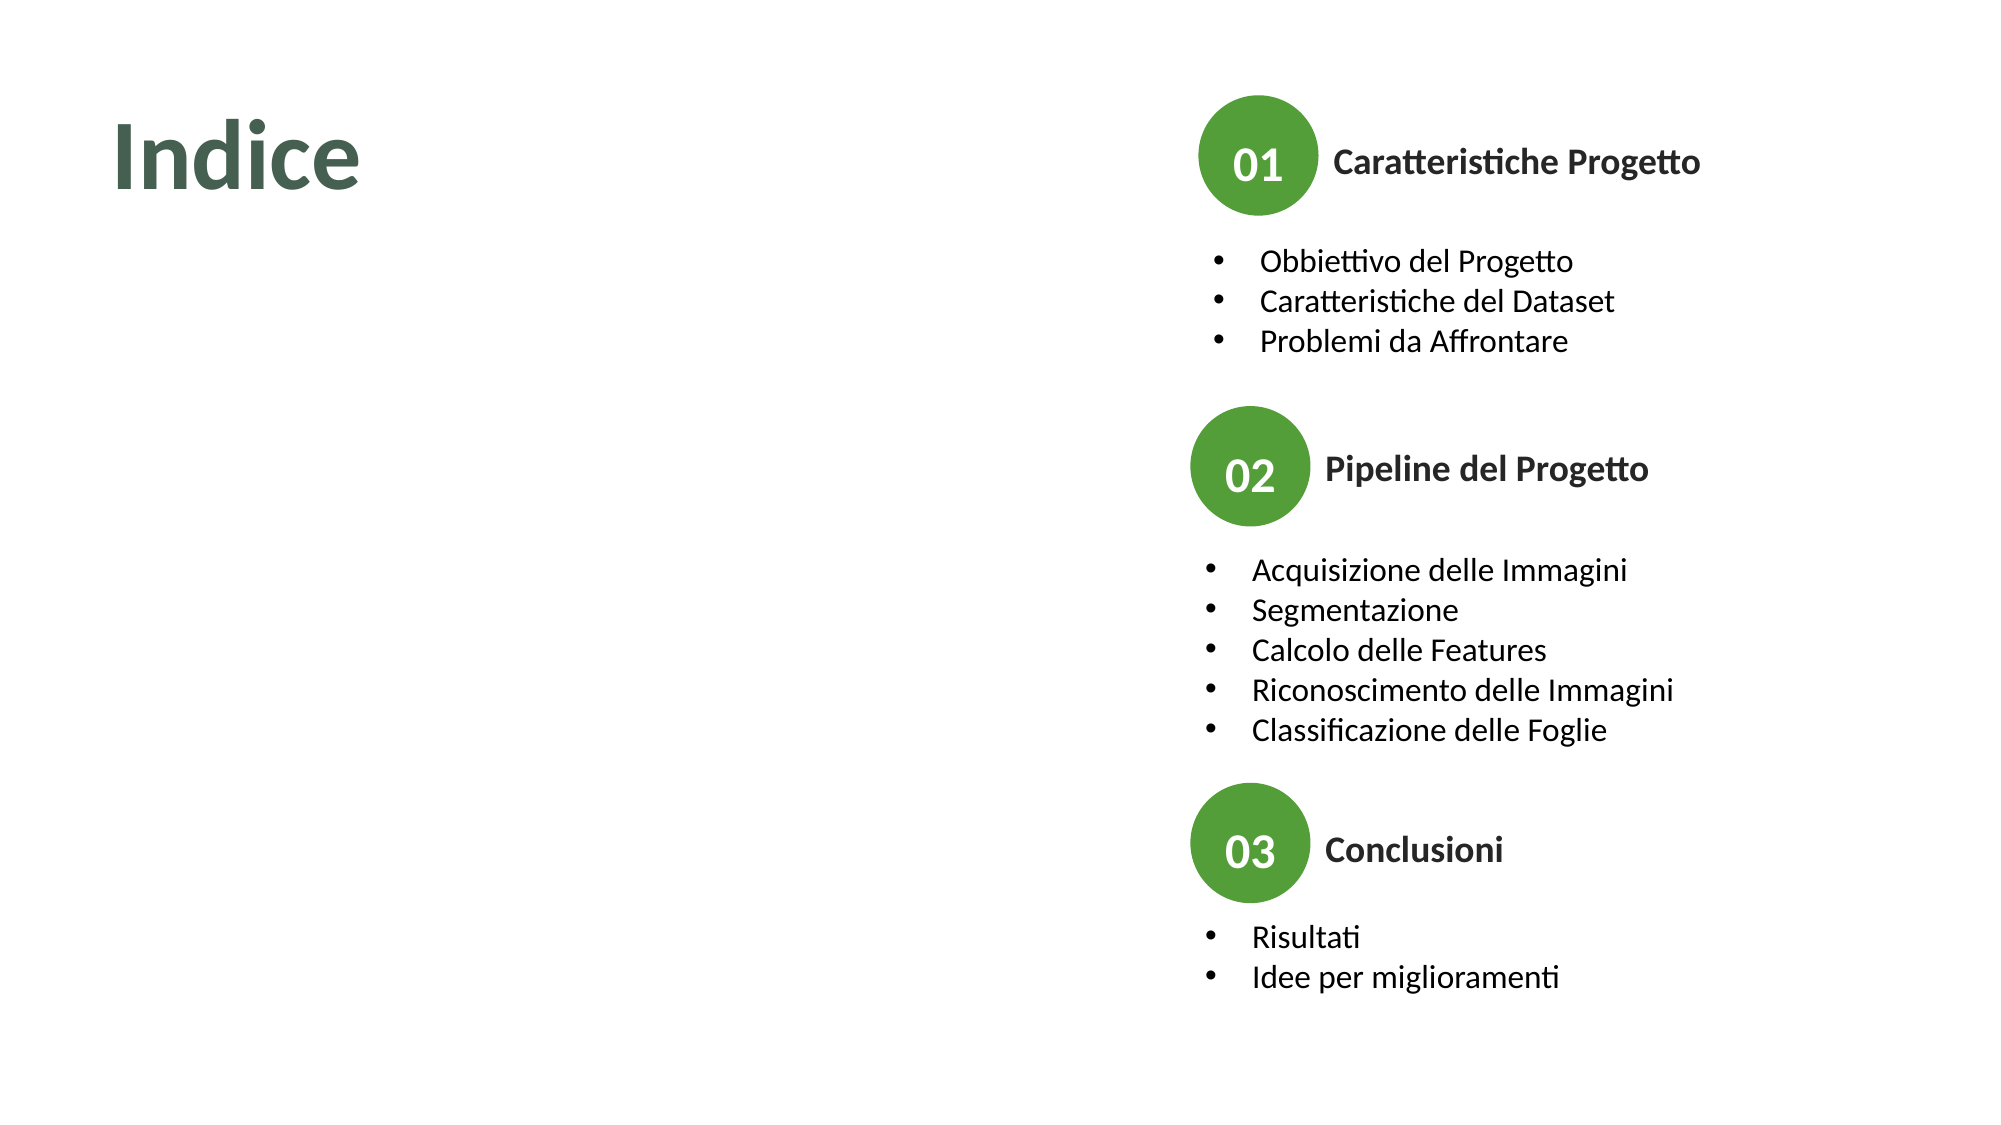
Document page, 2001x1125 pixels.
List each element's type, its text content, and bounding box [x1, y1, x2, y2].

text_box 01 [1198, 95, 1318, 216]
text_box Obbiettivo del Progetto Caratteristiche del Dataset Problemi da Affrontare [1198, 232, 1742, 367]
text_box 02 [1190, 406, 1310, 527]
text_box Risultati Idee per miglioramenti [1190, 907, 1734, 1003]
text_box Acquisizione delle Immagini Segmentazione Calcolo delle Features Riconoscimento delle Immagini Classificazione delle Foglie [1190, 541, 1734, 846]
text_box Caratteristiche Progetto [1318, 96, 1742, 215]
text_box Pipeline del Progetto [1310, 401, 1734, 523]
text_box 03 [1190, 846, 1310, 904]
title Indice [96, 95, 595, 219]
text_box Conclusioni [1310, 846, 1734, 904]
